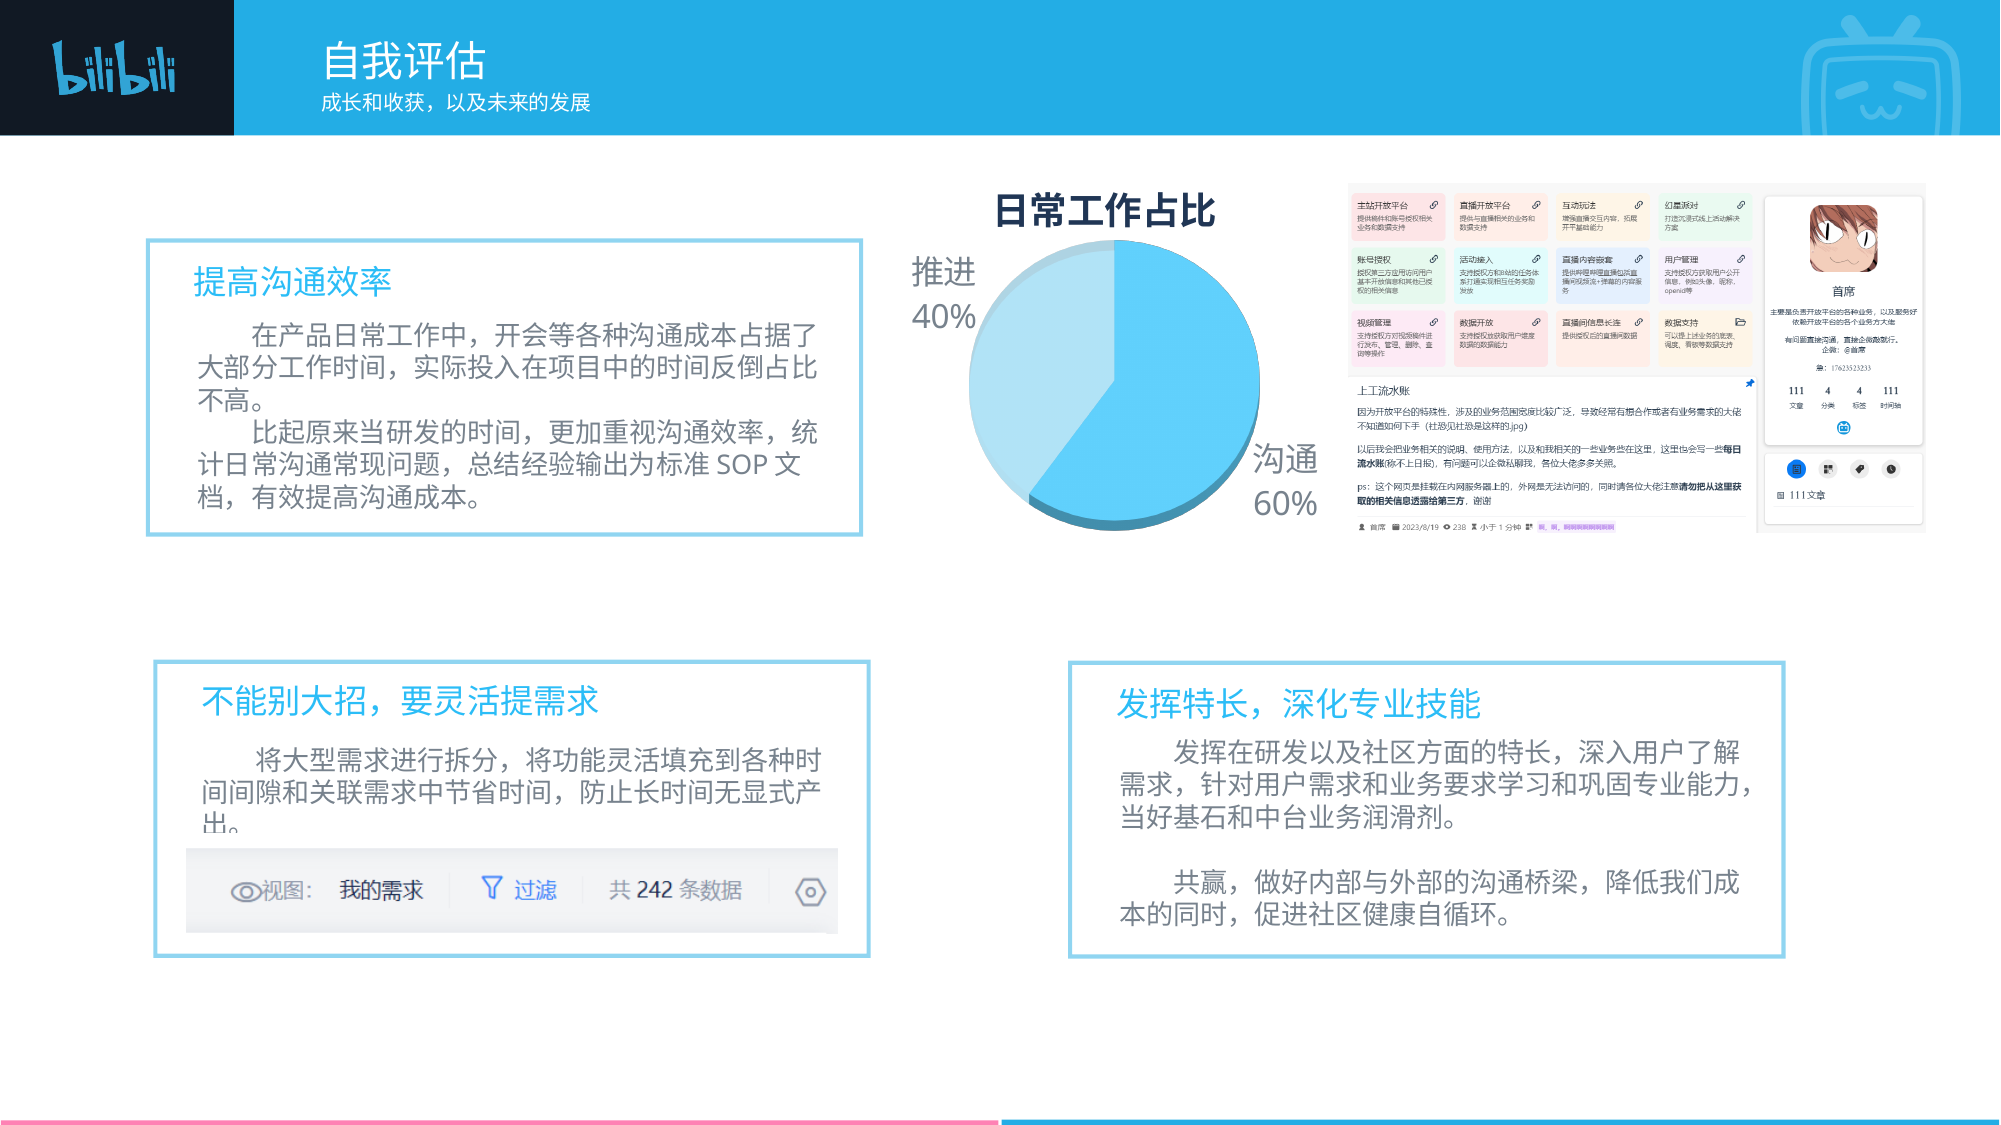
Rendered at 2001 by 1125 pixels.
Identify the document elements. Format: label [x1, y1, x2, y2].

text_box [155, 661, 869, 956]
chart [891, 150, 1338, 628]
picture [1347, 183, 1926, 534]
picture [52, 40, 175, 95]
text_box [147, 240, 862, 535]
text_box [0, 1119, 2000, 1125]
text_box [0, 0, 2000, 136]
picture [1800, 14, 1961, 136]
text_box [1069, 662, 1784, 970]
